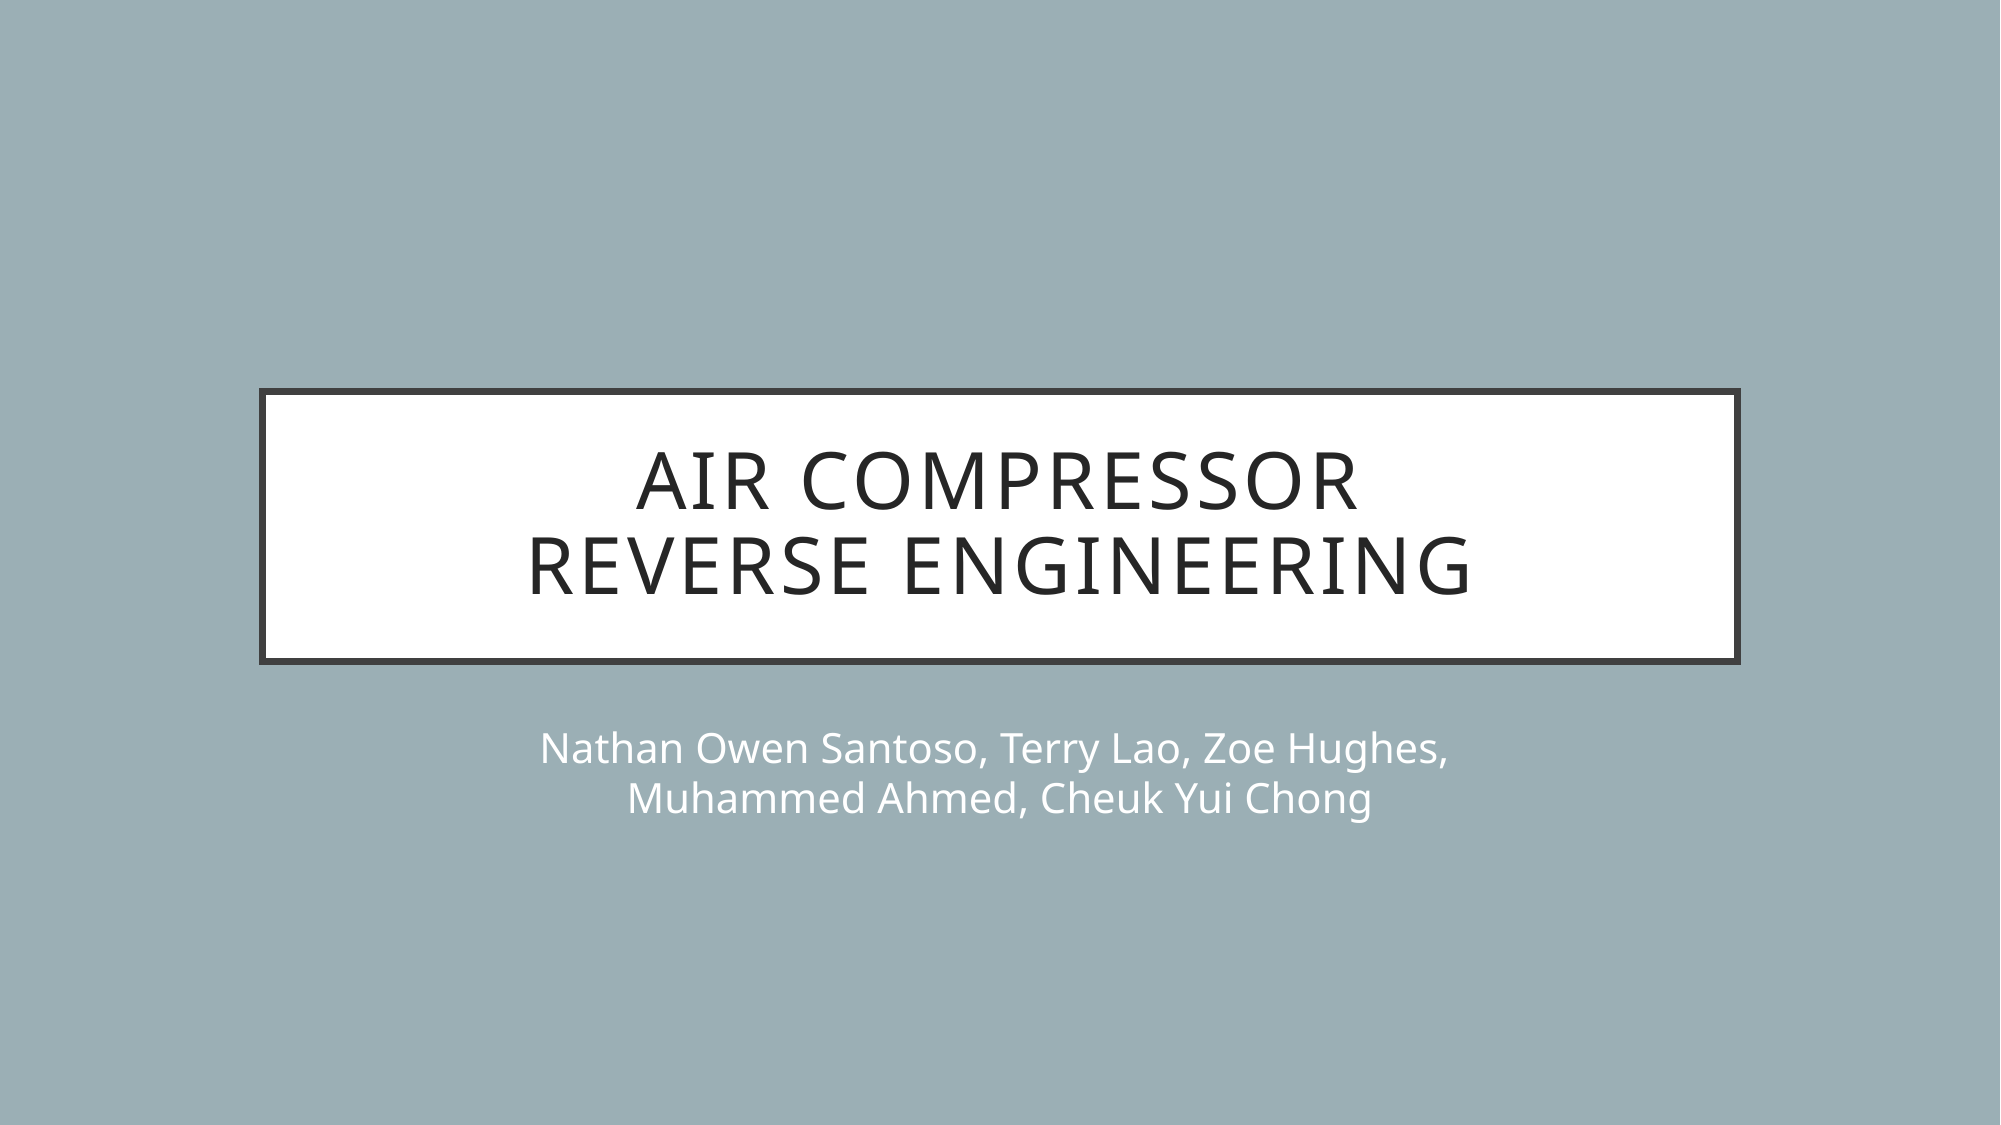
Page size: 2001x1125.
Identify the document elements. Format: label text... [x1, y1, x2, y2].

title AIR COMPRESSOR REVERSE ENGINEERING [259, 388, 1741, 665]
subtitle Nathan Owen Santoso, Terry Lao, Zoe Hughes, Muhammed Ahmed, Cheuk Yui Chong [442, 713, 1558, 918]
